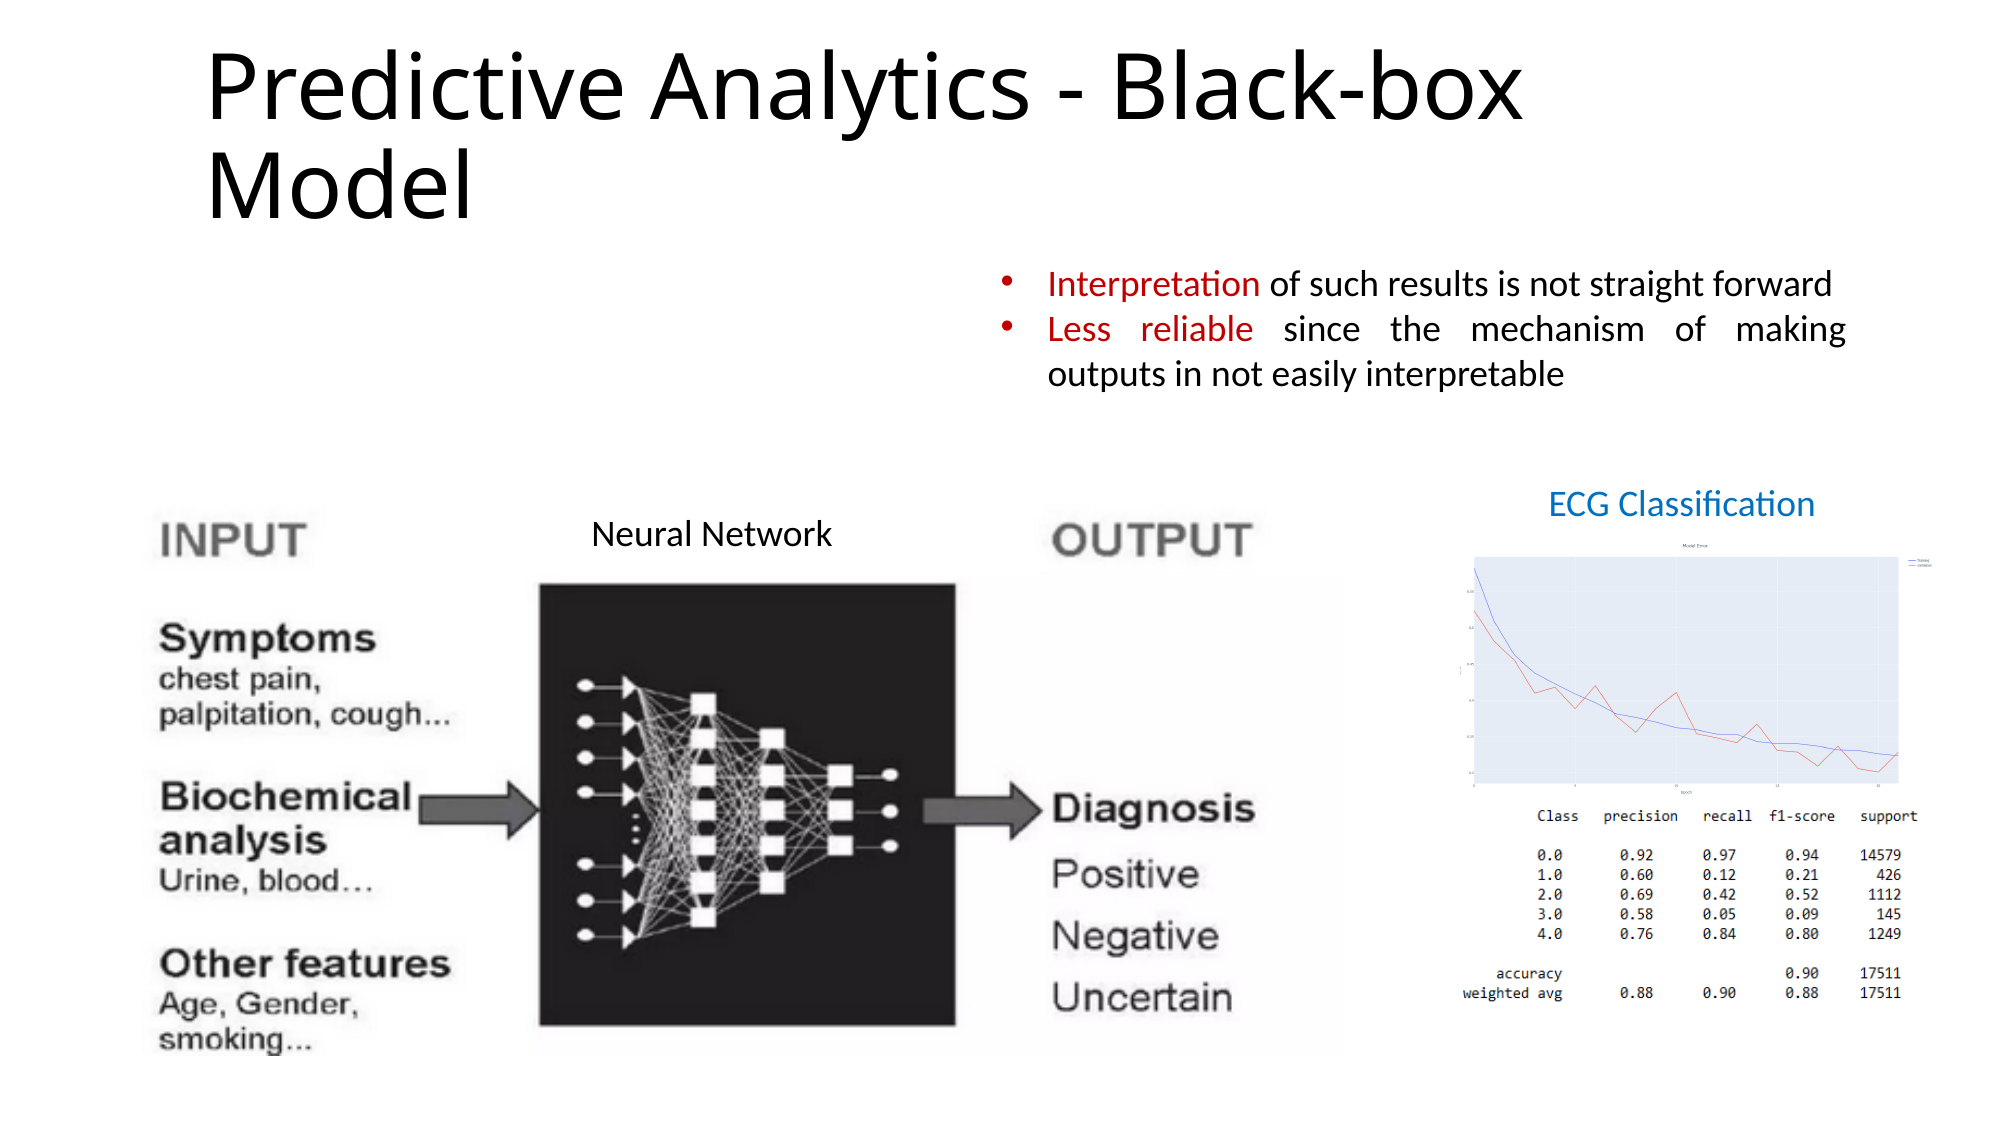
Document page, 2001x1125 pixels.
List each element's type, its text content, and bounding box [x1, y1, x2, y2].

text_box Interpretation of such results is not straight forward Less reliable since the mechanism of making outputs in not easily interpretable [985, 251, 1862, 401]
picture [1460, 544, 1936, 798]
picture [1460, 809, 1923, 1009]
picture [116, 501, 1345, 1056]
text_box ECG Classification [1533, 471, 2000, 532]
title Predictive Analytics - Black-box Model [189, 69, 1692, 210]
